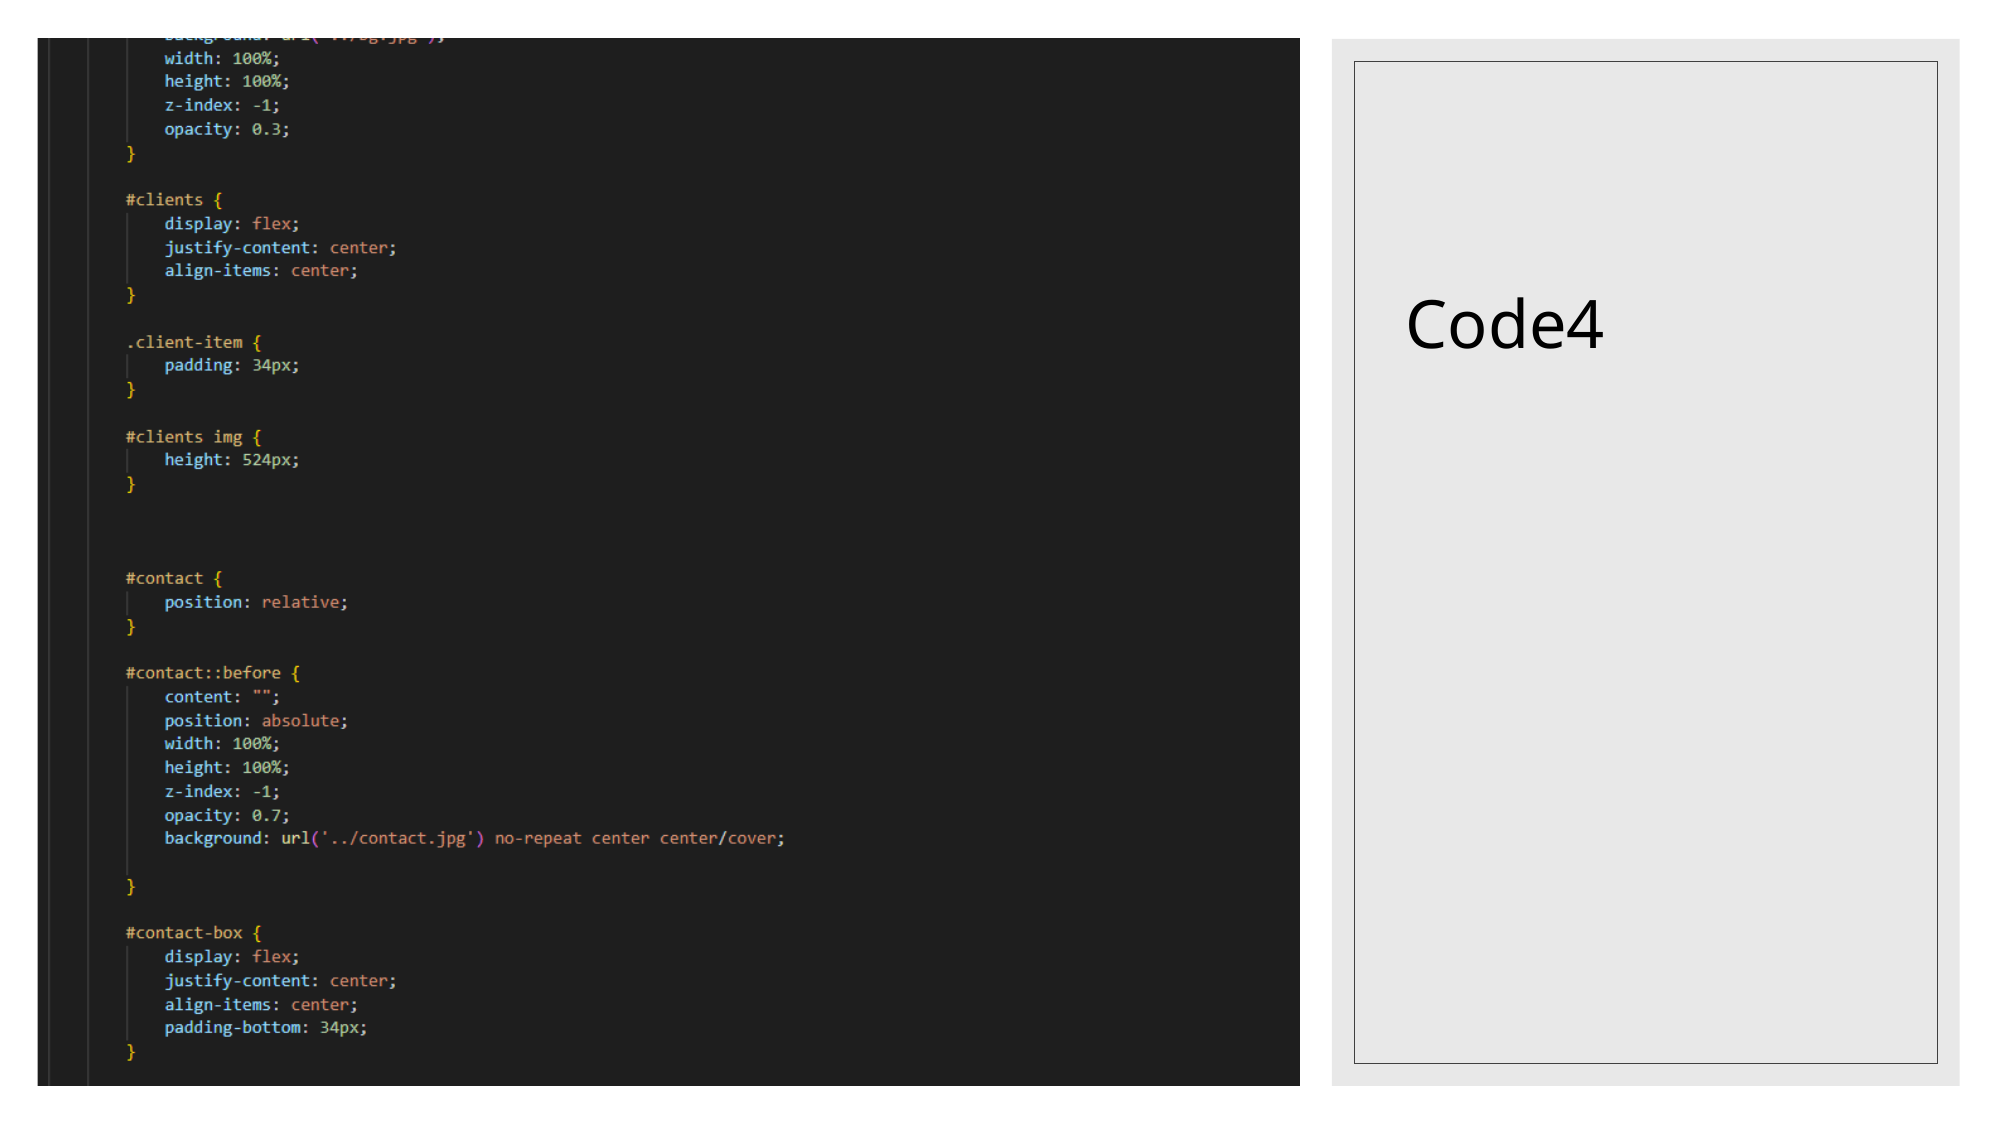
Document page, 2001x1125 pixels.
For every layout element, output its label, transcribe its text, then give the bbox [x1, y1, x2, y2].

title Code4 [1390, 98, 1907, 369]
picture [37, 38, 1300, 1086]
